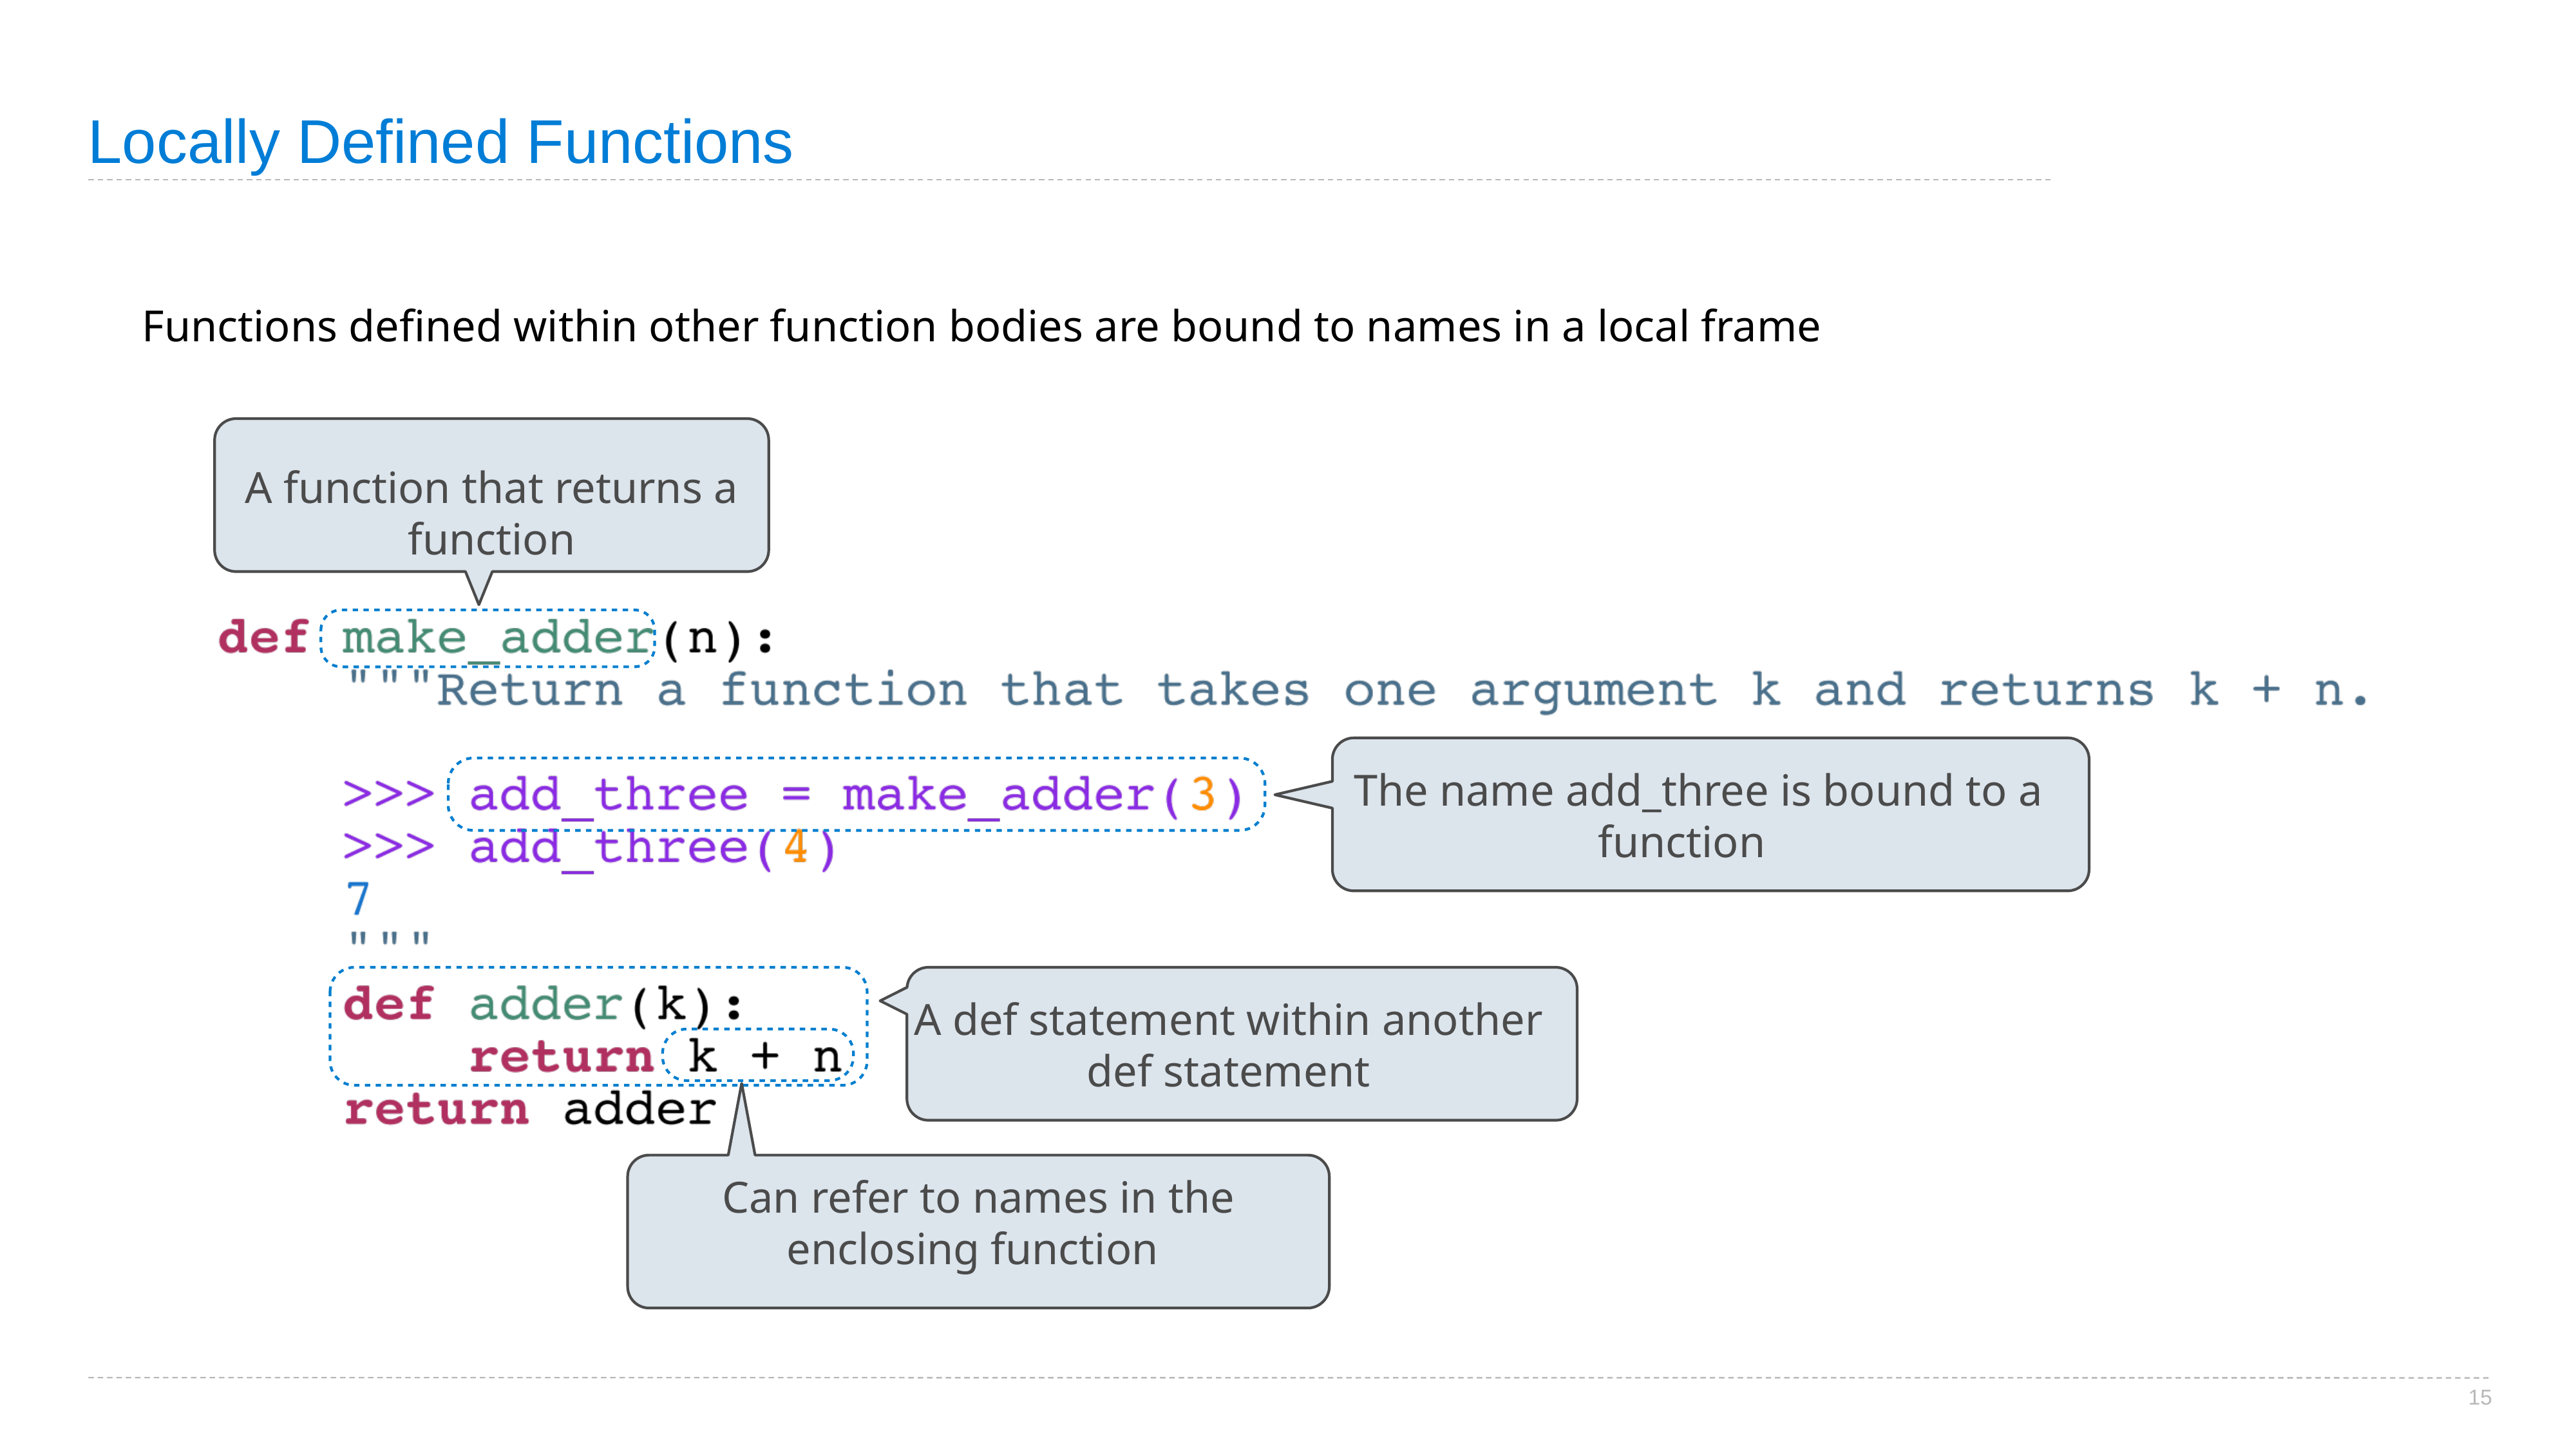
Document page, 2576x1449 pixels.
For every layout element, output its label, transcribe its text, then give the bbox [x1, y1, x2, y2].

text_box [448, 737, 2090, 891]
slide_number 15 [2467, 1383, 2494, 1408]
title Locally Defined Functions [88, 0, 2050, 178]
text_box Functions defined within other function bodies are bound to names in a local frame [128, 293, 2447, 356]
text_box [627, 1028, 1330, 1309]
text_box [330, 967, 1578, 1121]
picture [206, 599, 2372, 1137]
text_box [214, 418, 769, 667]
